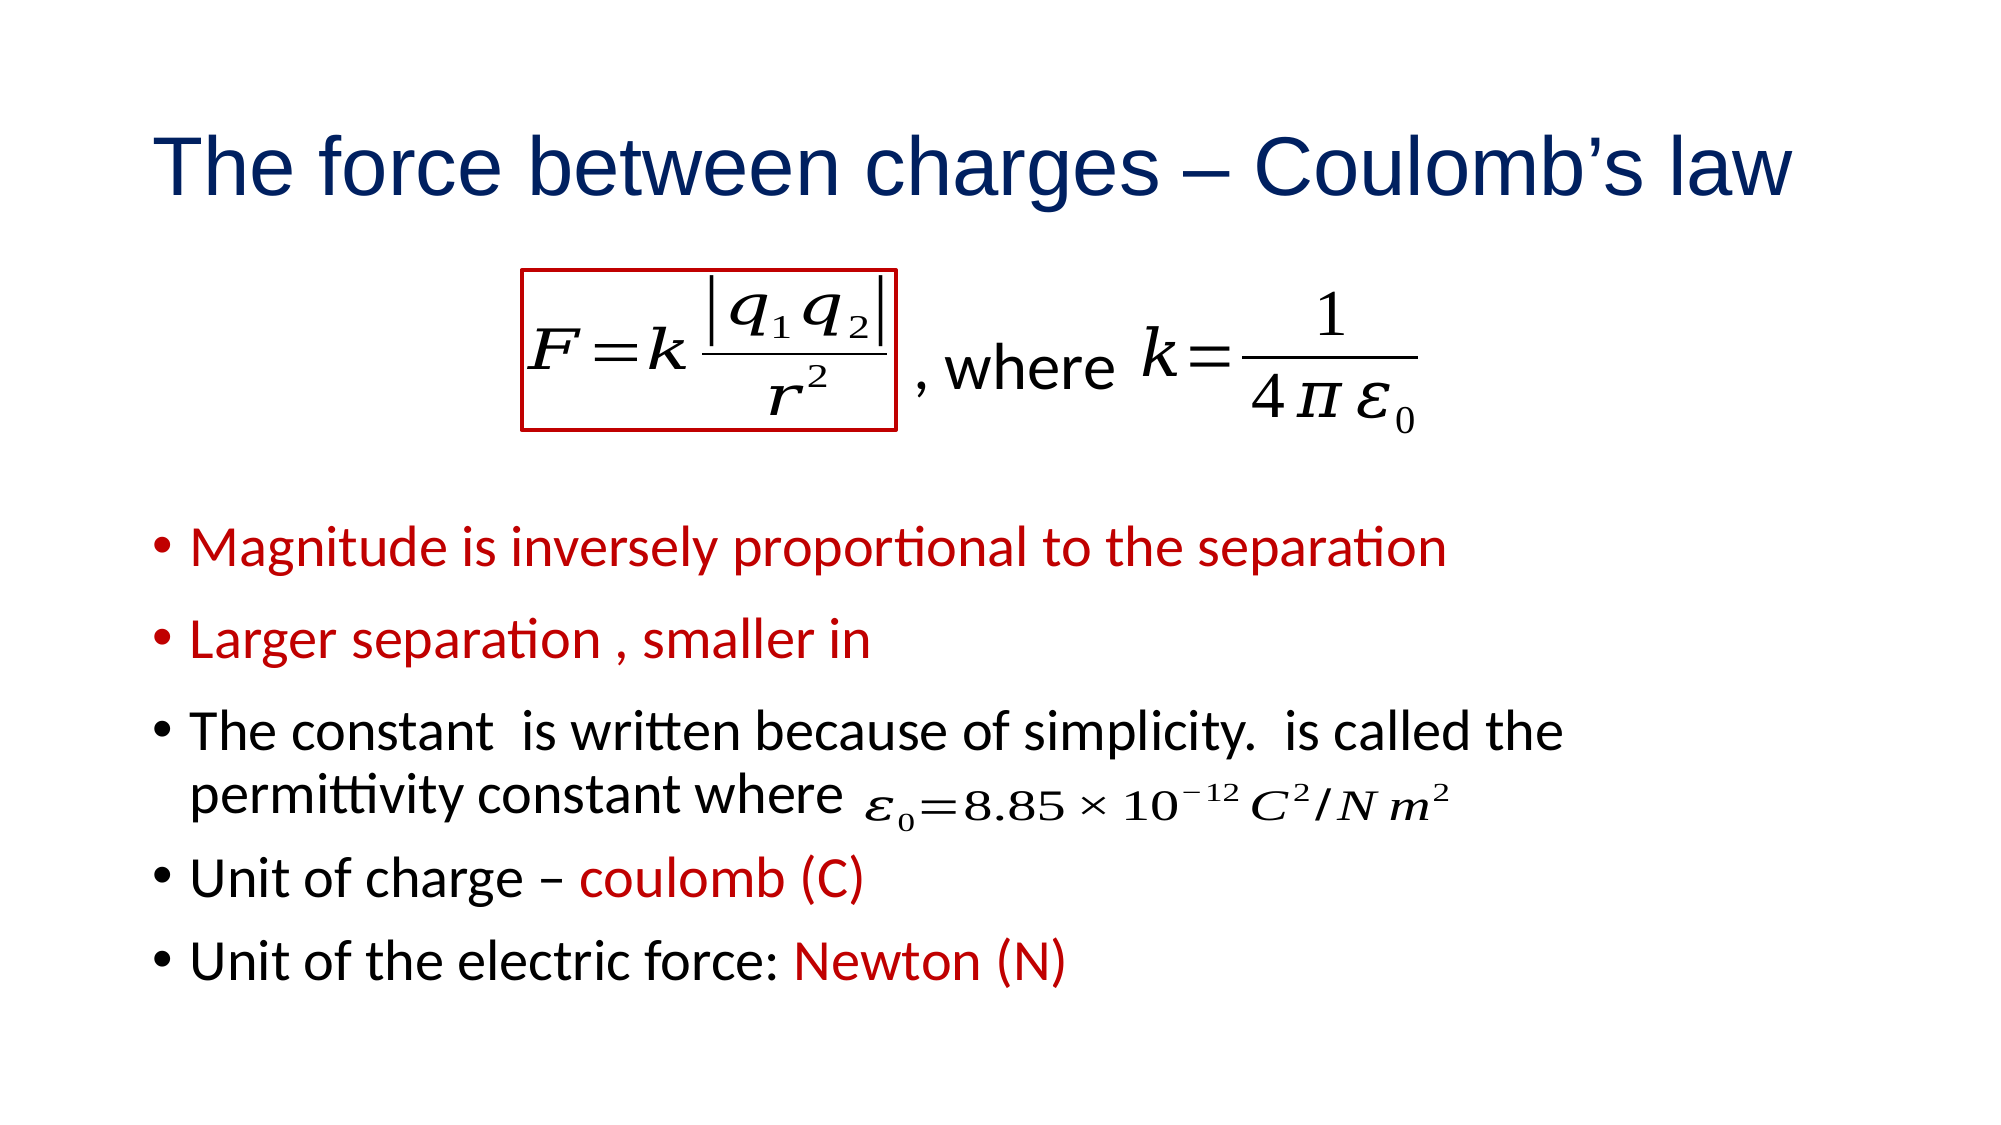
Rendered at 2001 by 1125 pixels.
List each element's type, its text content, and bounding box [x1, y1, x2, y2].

title The force between charges – Coulomb’s law [137, 59, 1863, 278]
text_box , where [898, 315, 1132, 410]
